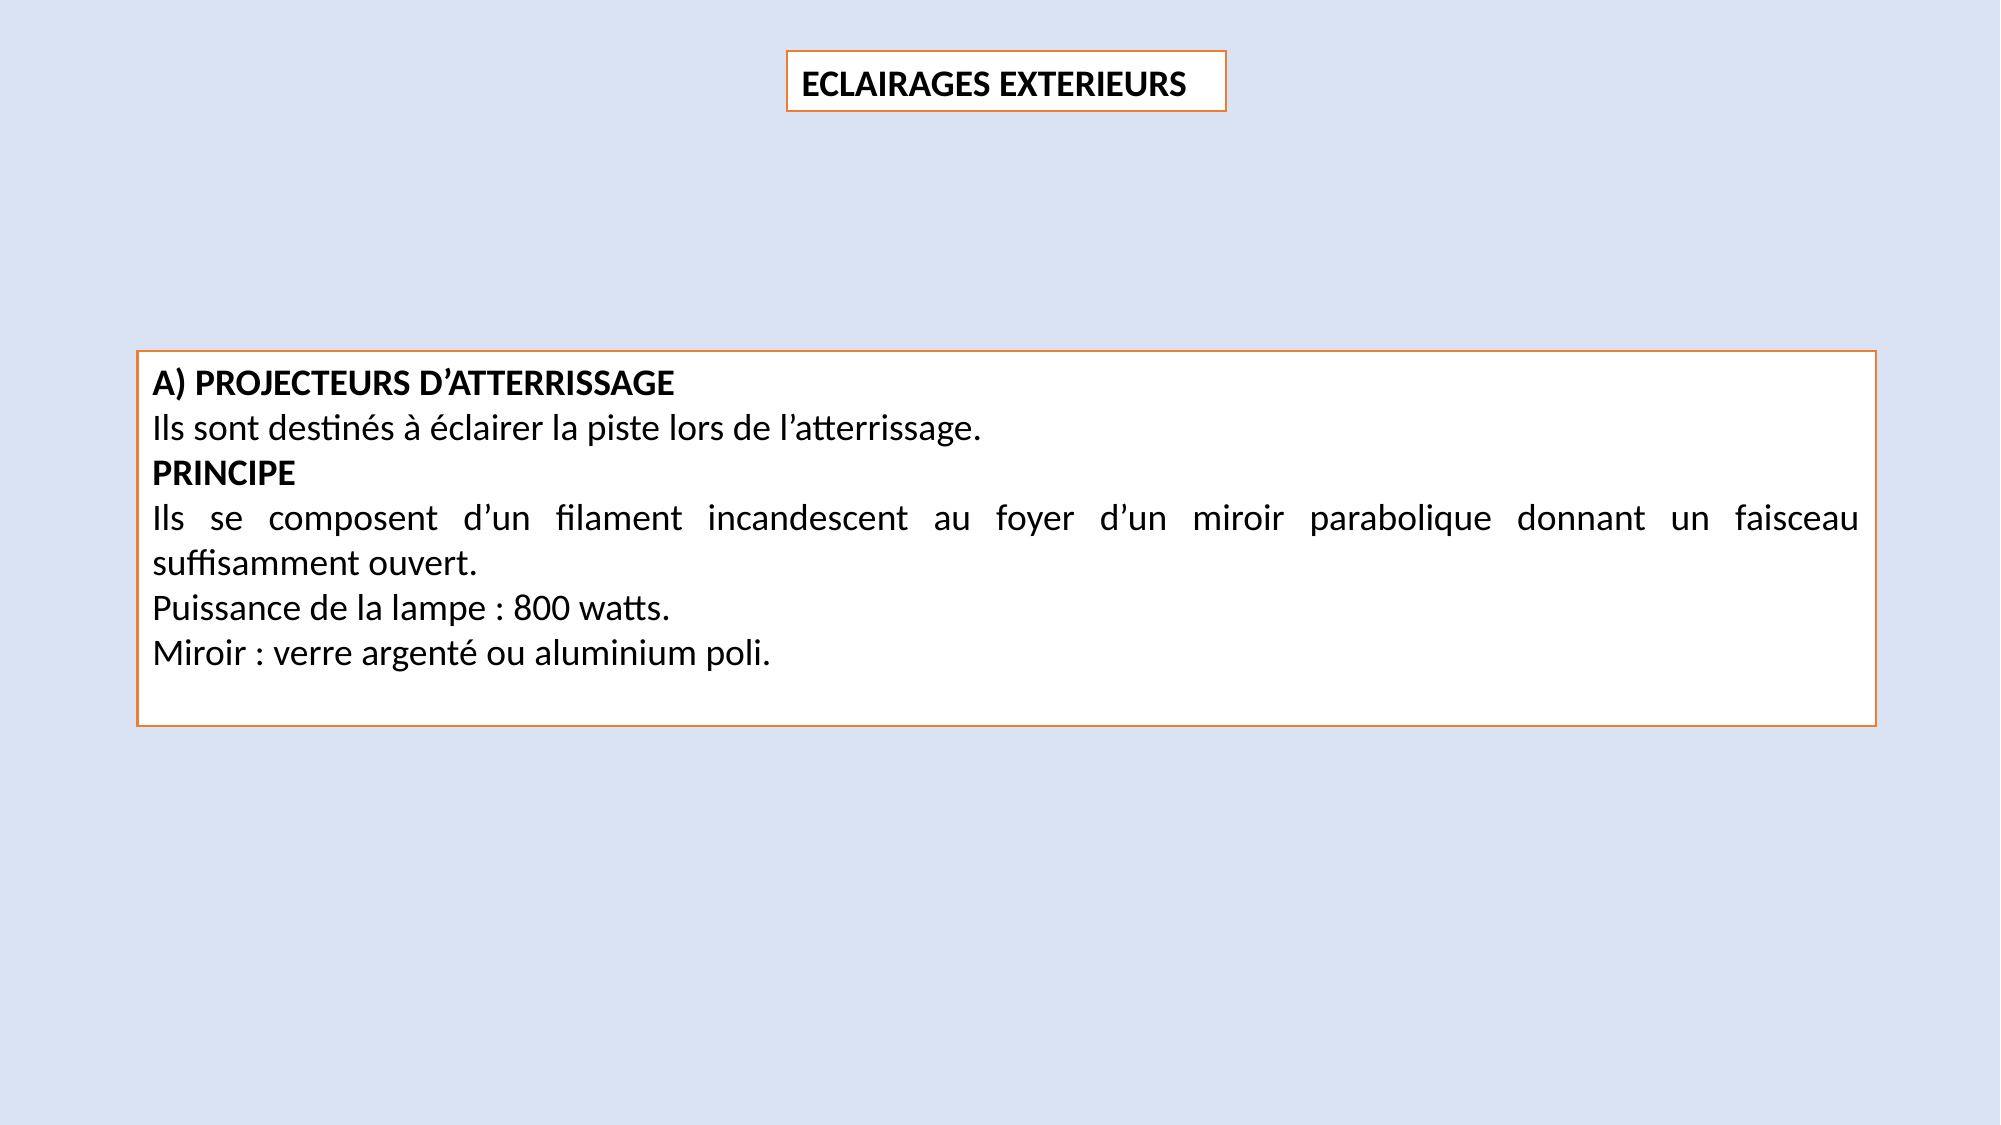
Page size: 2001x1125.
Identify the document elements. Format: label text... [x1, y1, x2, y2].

text_box A) PROJECTEURS D’ATTERRISSAGE Ils sont destinés à éclairer la piste lors de l’atterrissage. PRINCIPE Ils se composent d’un filament incandescent au foyer d’un miroir parabolique donnant un faisceau suffisamment ouvert. Puissance de la lampe : 800 watts. Miroir : verre argenté ou aluminium poli. [136, 350, 1877, 727]
text_box ECLAIRAGES EXTERIEURS [786, 50, 1227, 112]
